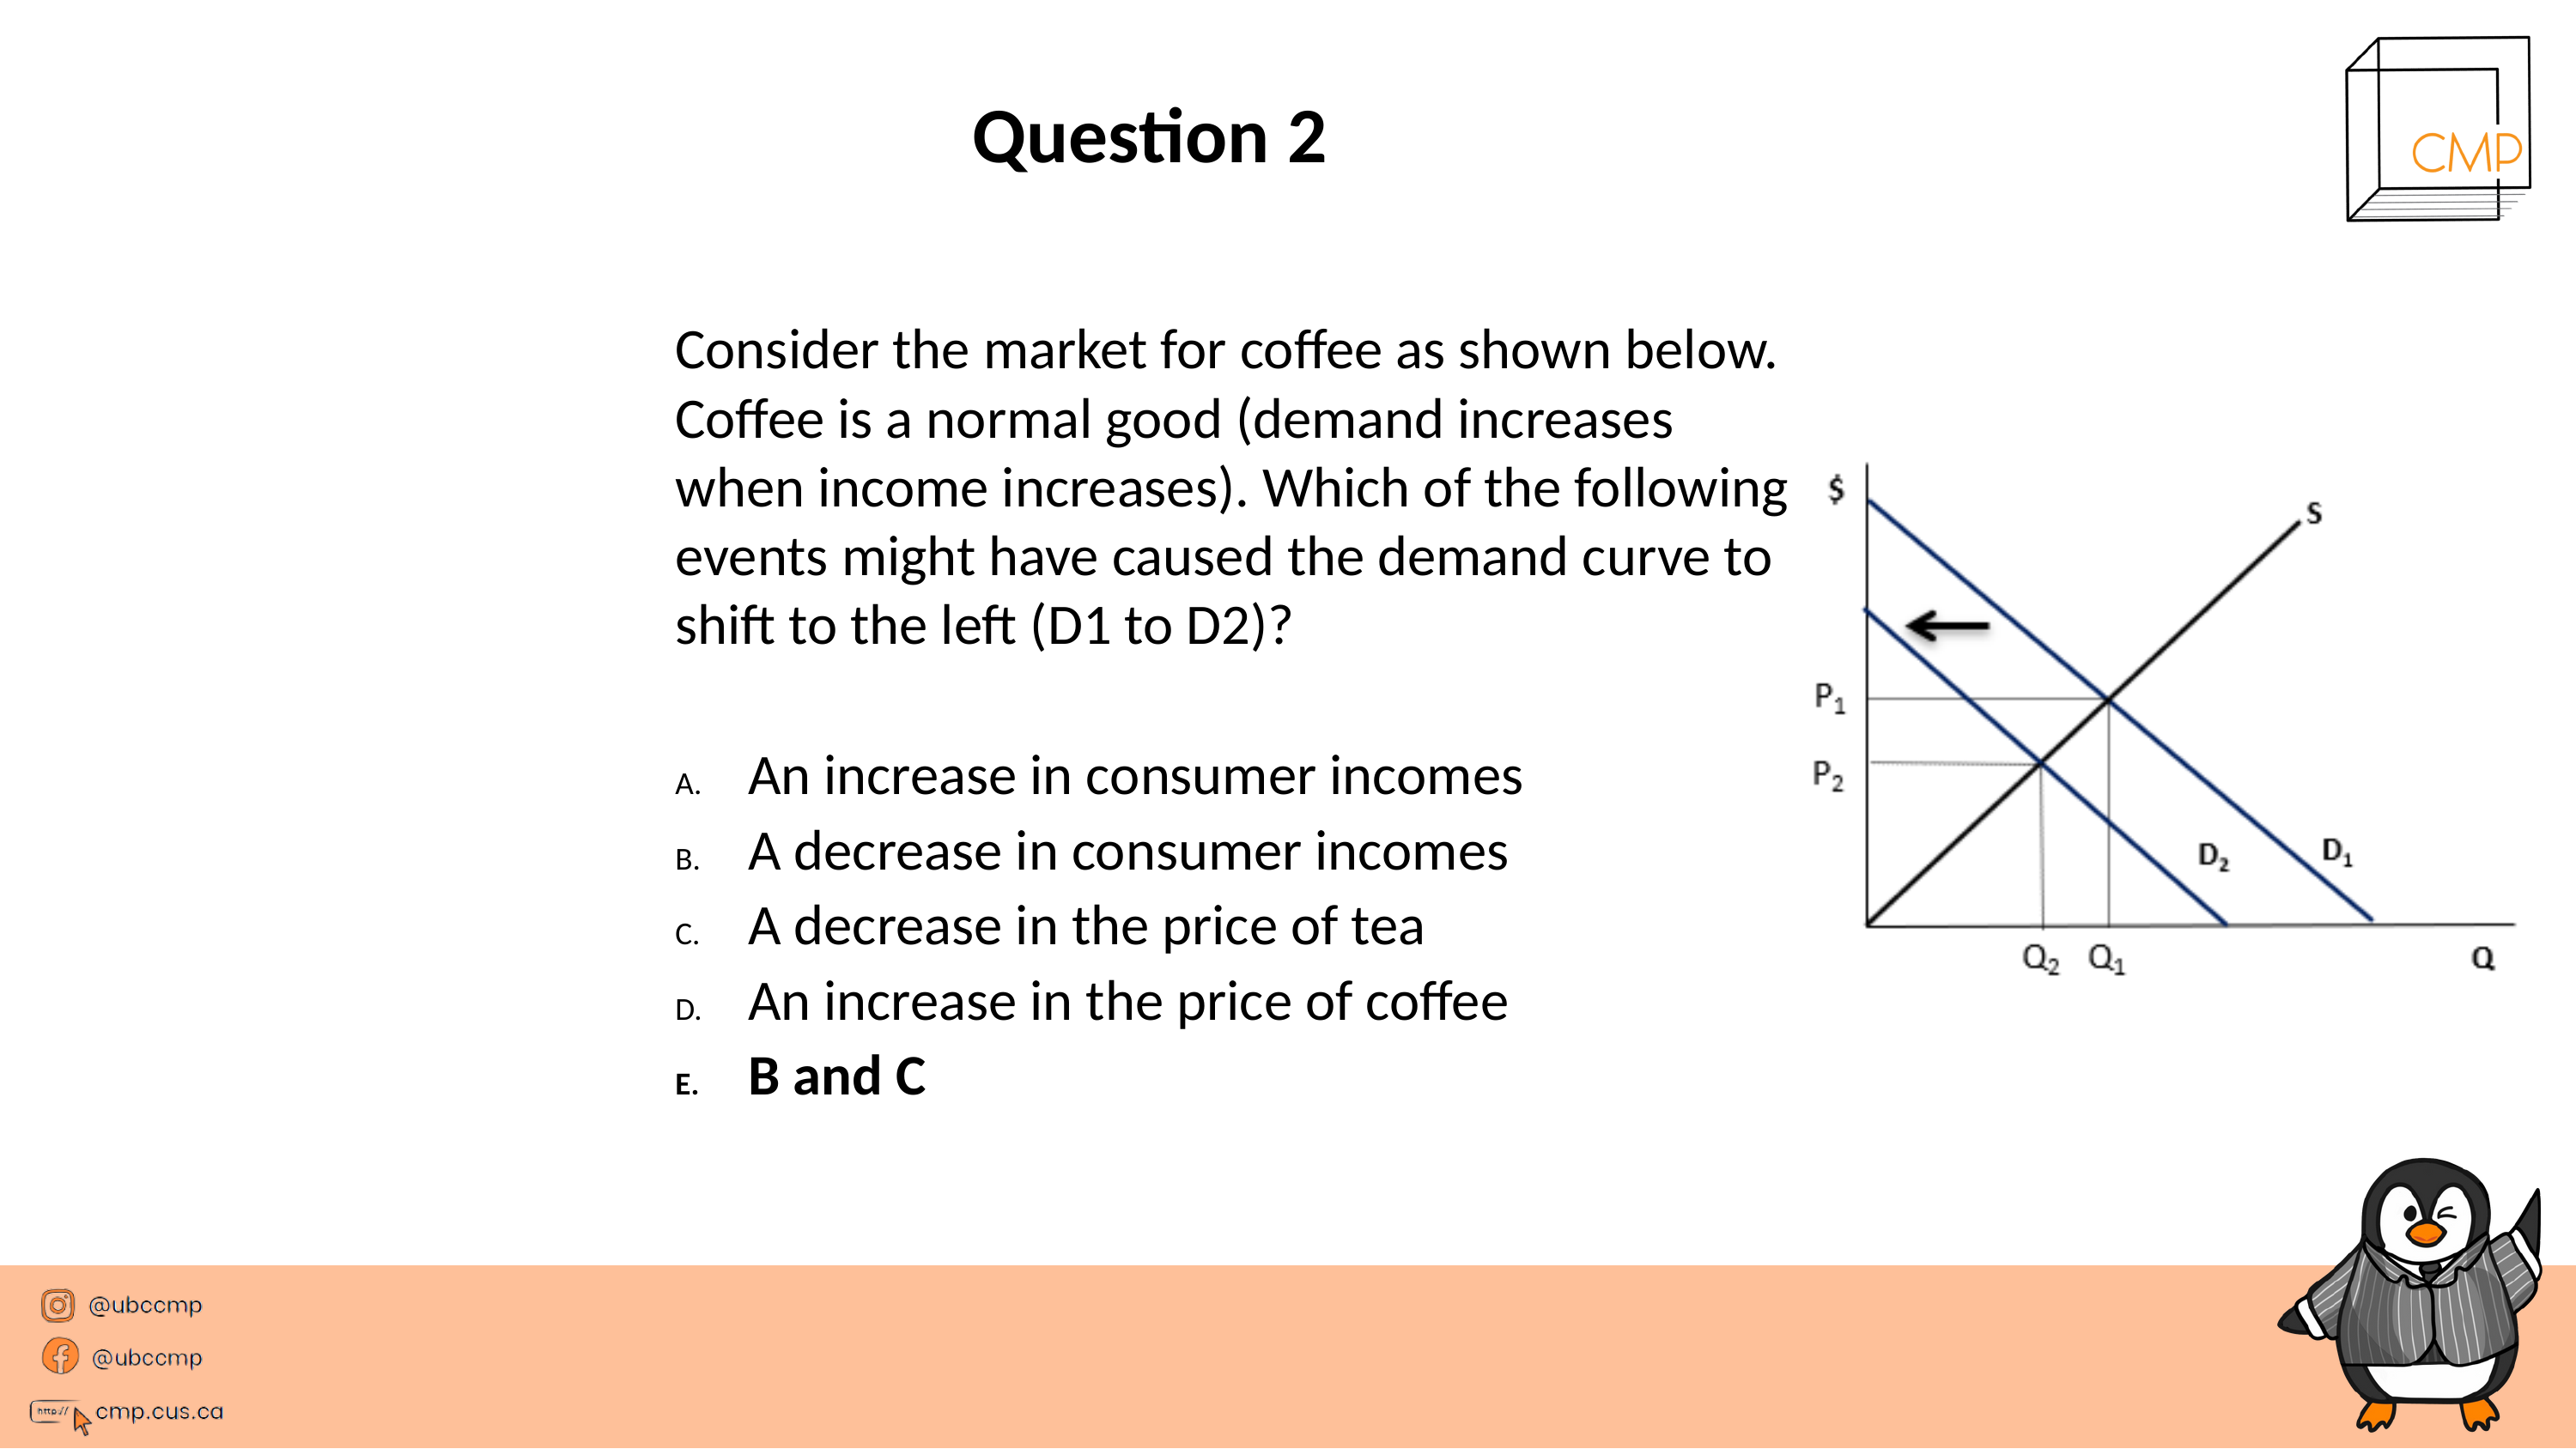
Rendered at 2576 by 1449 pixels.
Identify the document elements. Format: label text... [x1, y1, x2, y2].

picture [2232, 1003, 2576, 1449]
picture [15, 1276, 258, 1442]
picture [1802, 423, 2529, 983]
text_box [0, 1245, 2227, 1449]
list Consider the market for coffee as shown below. Coffee is a normal good (demand increases when income increases). Which of the following events might have caused the demand curve to shift to the left (D1 to D2)? An increase in consumer incomes A decrease in consumer incomes A decrease in the price of tea An increase in the price of coffee B and C [644, 305, 1803, 1245]
title Question 2 [570, 50, 1730, 212]
picture [2233, 0, 2576, 337]
